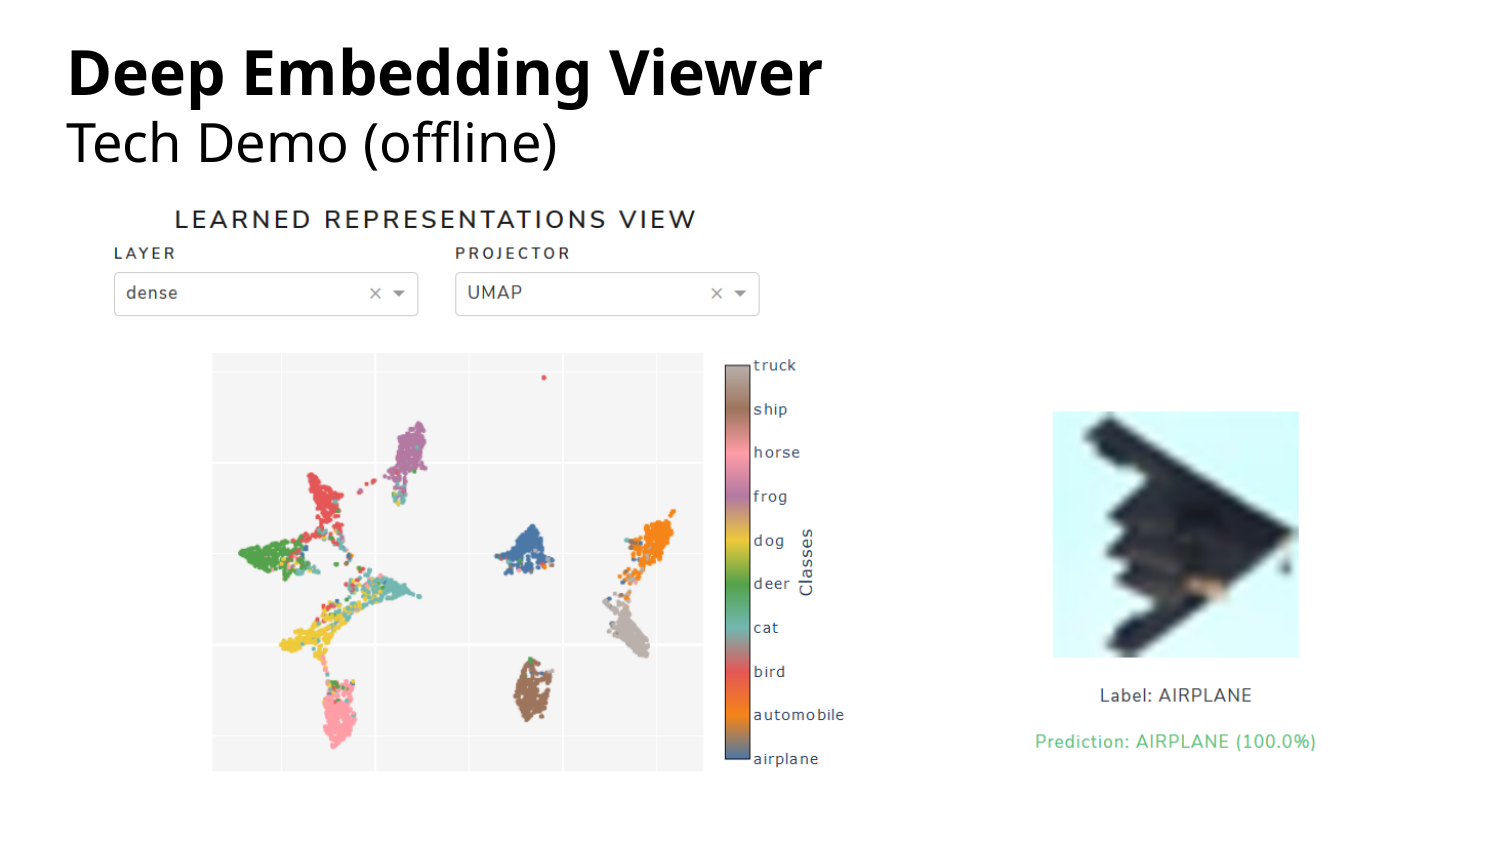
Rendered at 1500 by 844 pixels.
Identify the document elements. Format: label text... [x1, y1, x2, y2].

picture [74, 187, 1473, 838]
title Deep Embedding Viewer Tech Demo (offline) [51, 51, 1449, 189]
